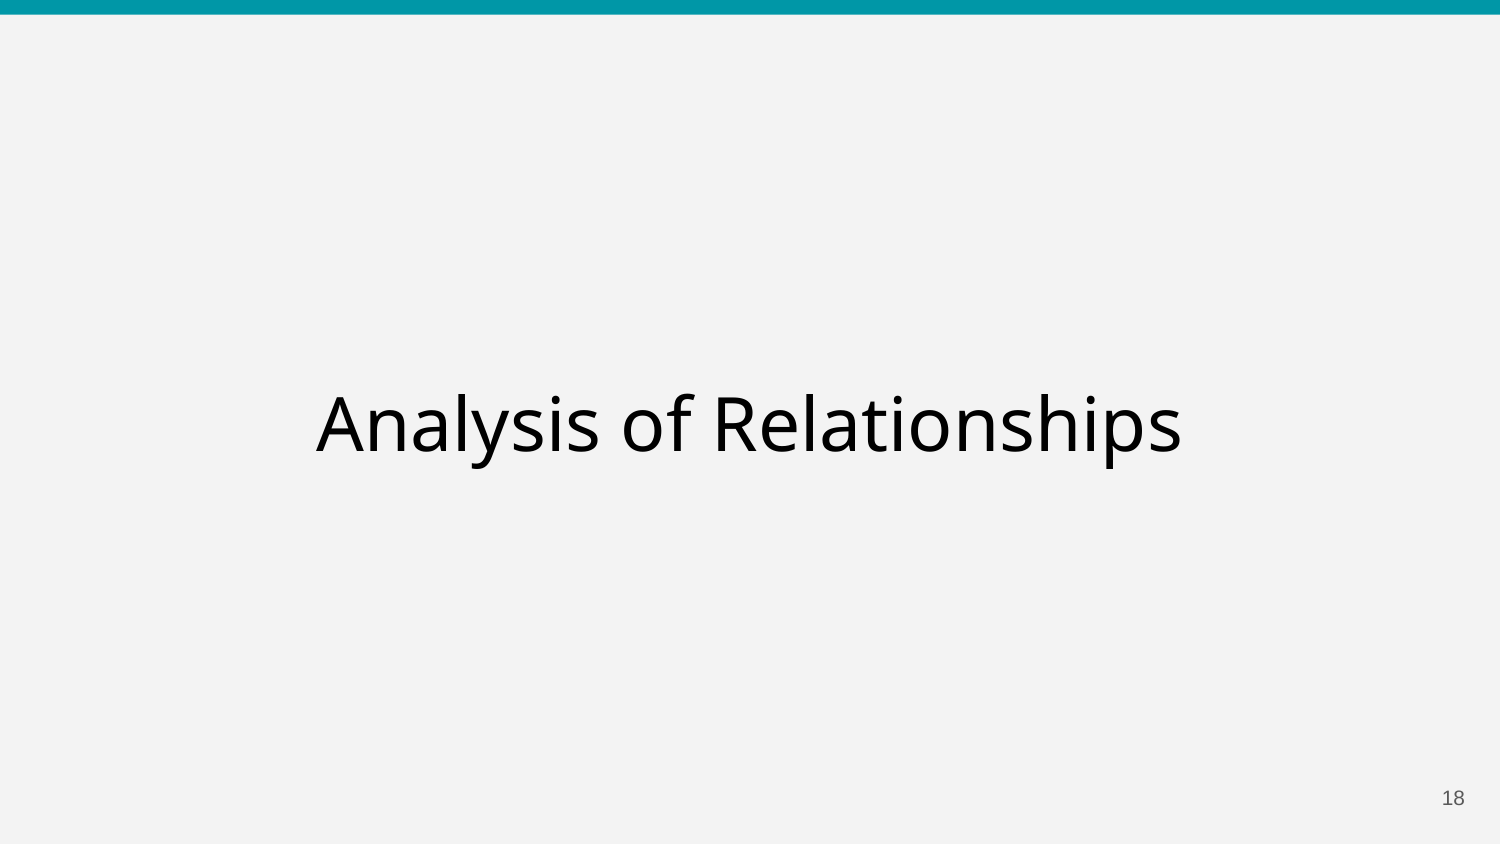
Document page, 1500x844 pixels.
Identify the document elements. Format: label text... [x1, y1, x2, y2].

text_box [0, 0, 1500, 15]
slide_number 18 [1389, 764, 1480, 830]
title Analysis of Relationships [51, 352, 1449, 491]
